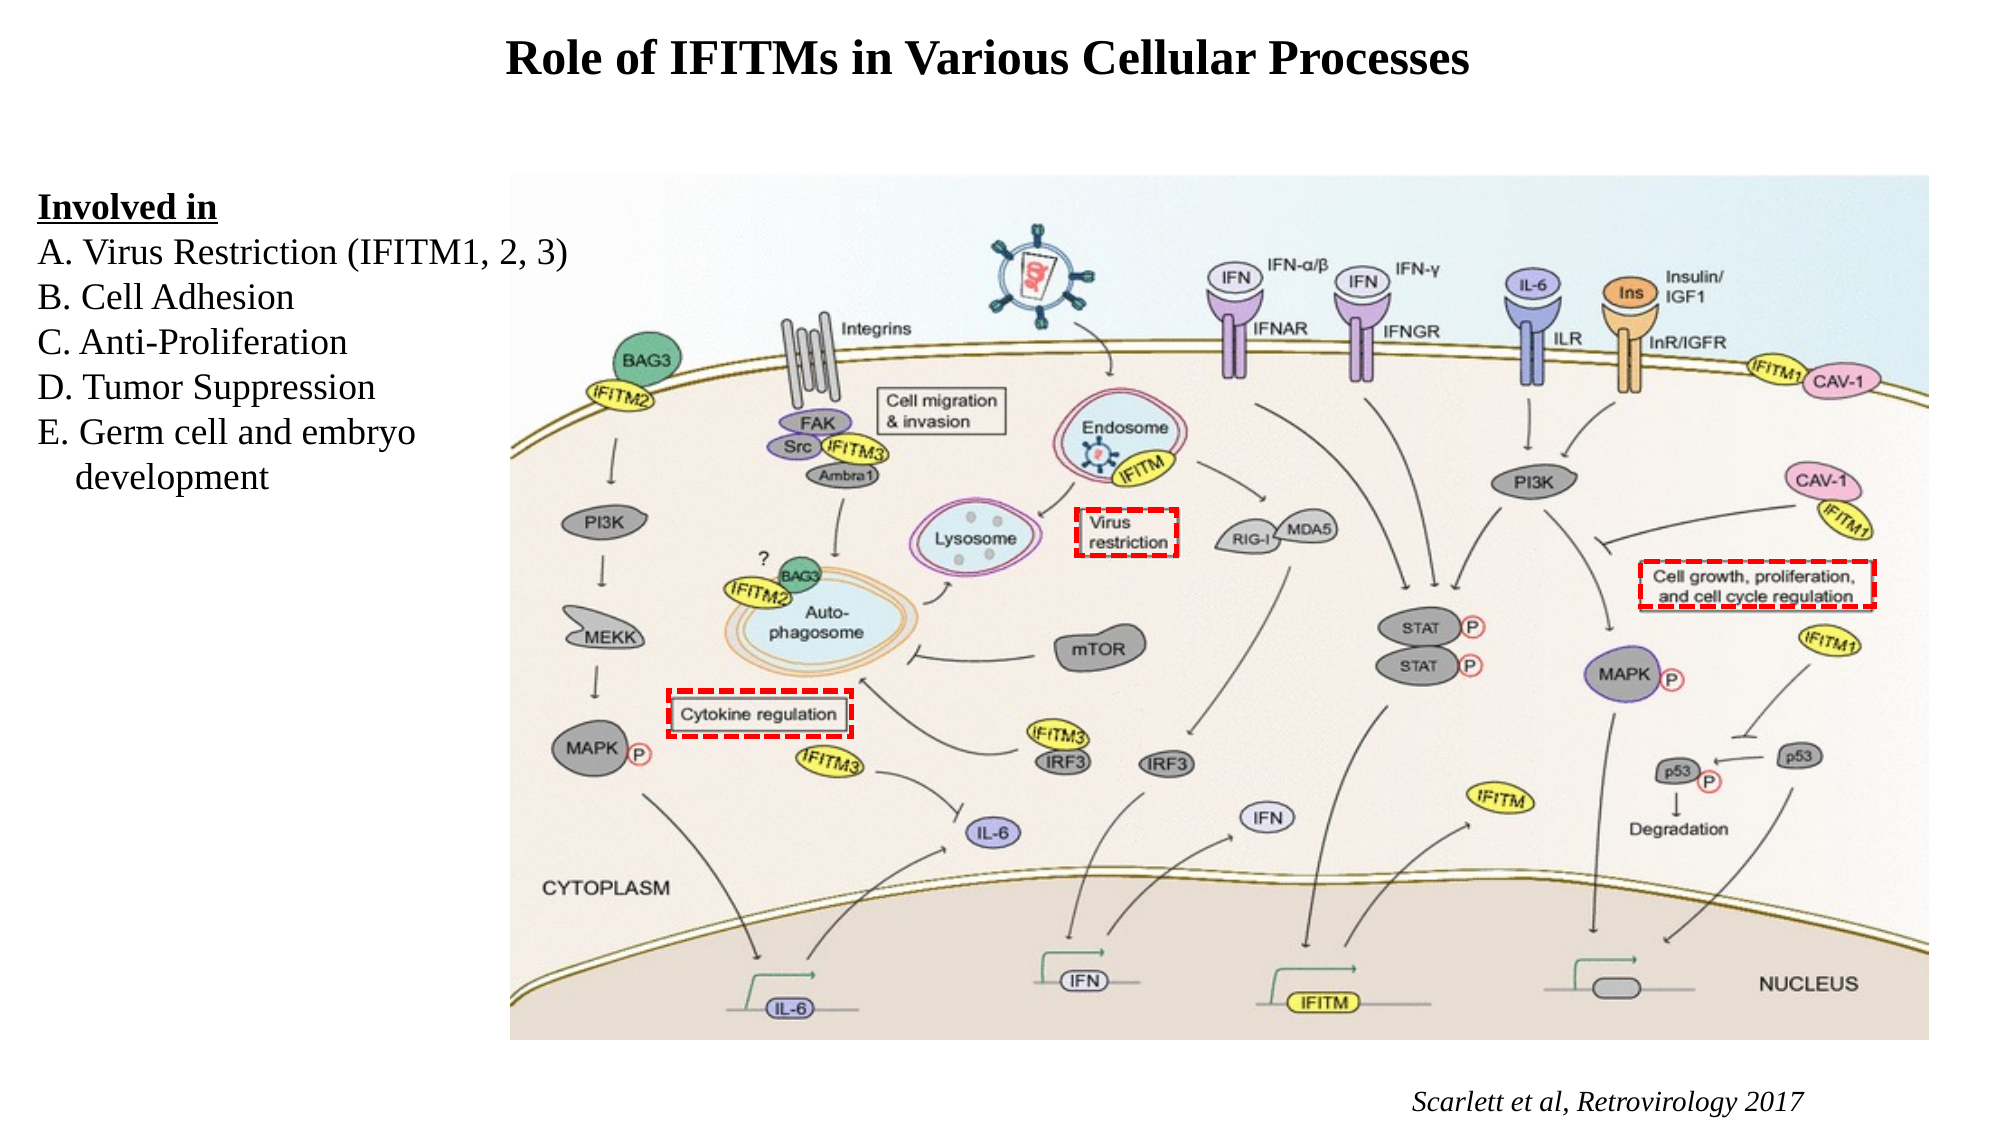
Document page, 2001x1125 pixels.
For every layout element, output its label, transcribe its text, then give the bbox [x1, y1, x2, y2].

text_box Scarlett et al, Retrovirology 2017 [1397, 1074, 1827, 1125]
text_box Role of IFITMs in Various Cellular Processes [490, 16, 1732, 92]
picture [510, 174, 1929, 1040]
text_box Involved in A. Virus Restriction (IFITM1, 2, 3) B. Cell Adhesion C. Anti-Proliferation D. Tumor Suppression E. Germ cell and embryo development [22, 174, 510, 550]
